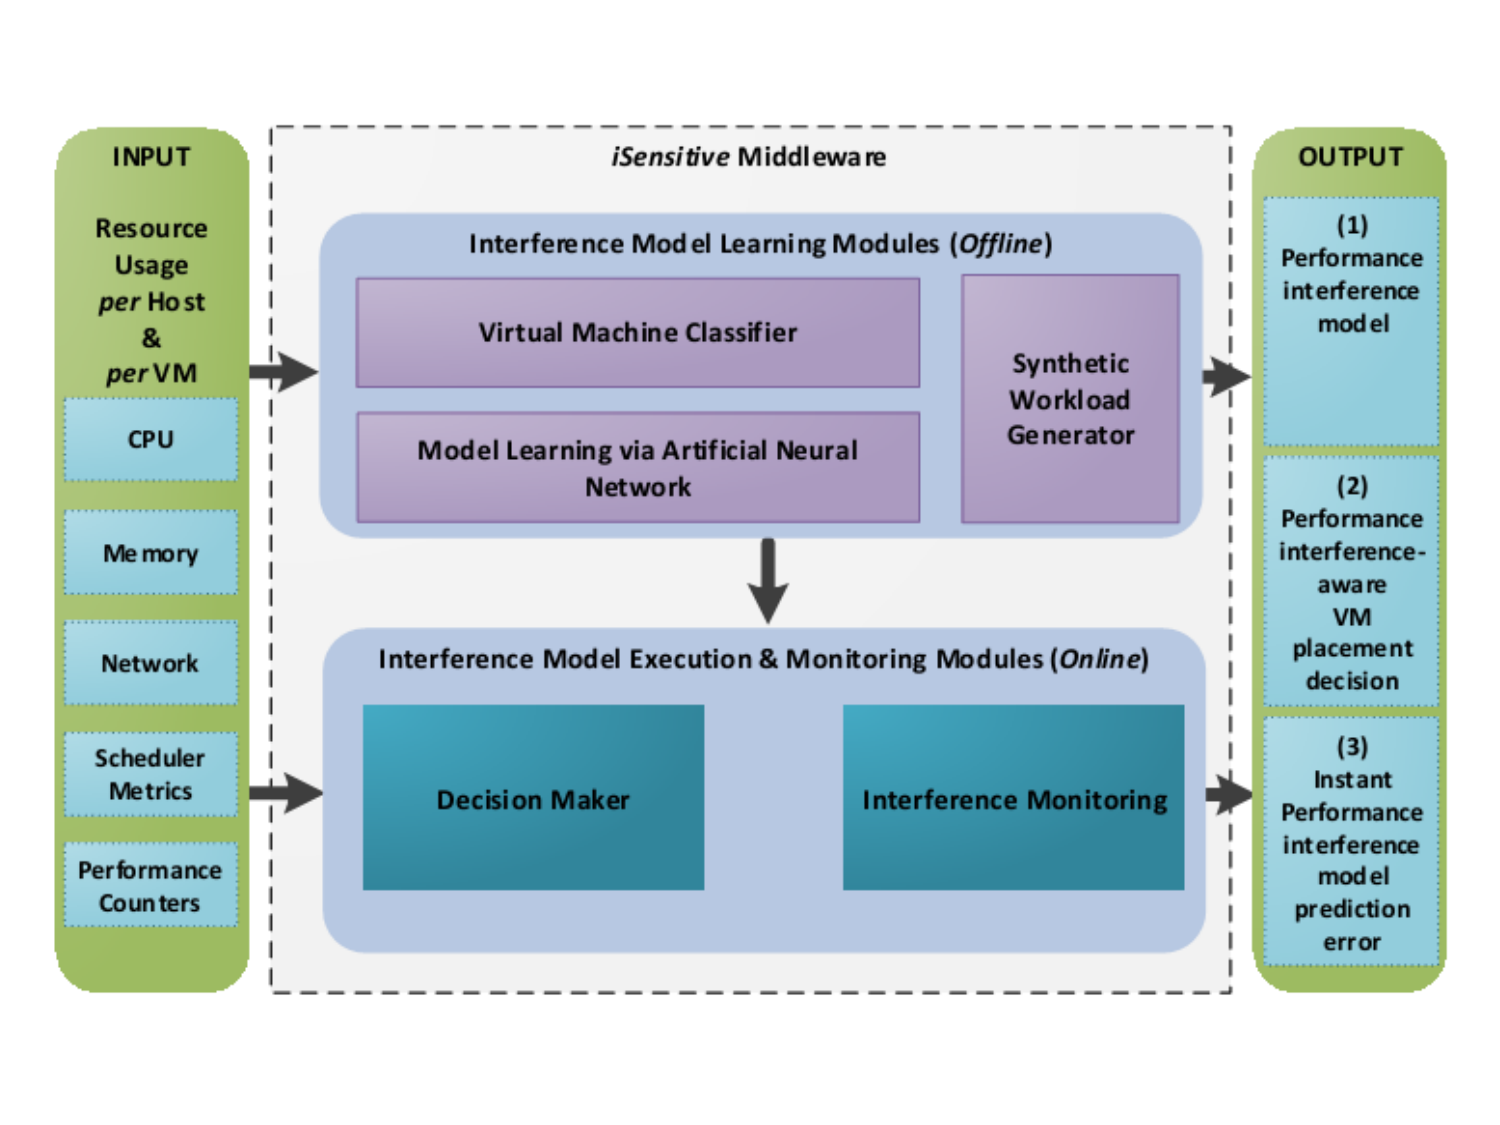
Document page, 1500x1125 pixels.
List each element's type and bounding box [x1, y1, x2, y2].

picture [27, 89, 1481, 1024]
